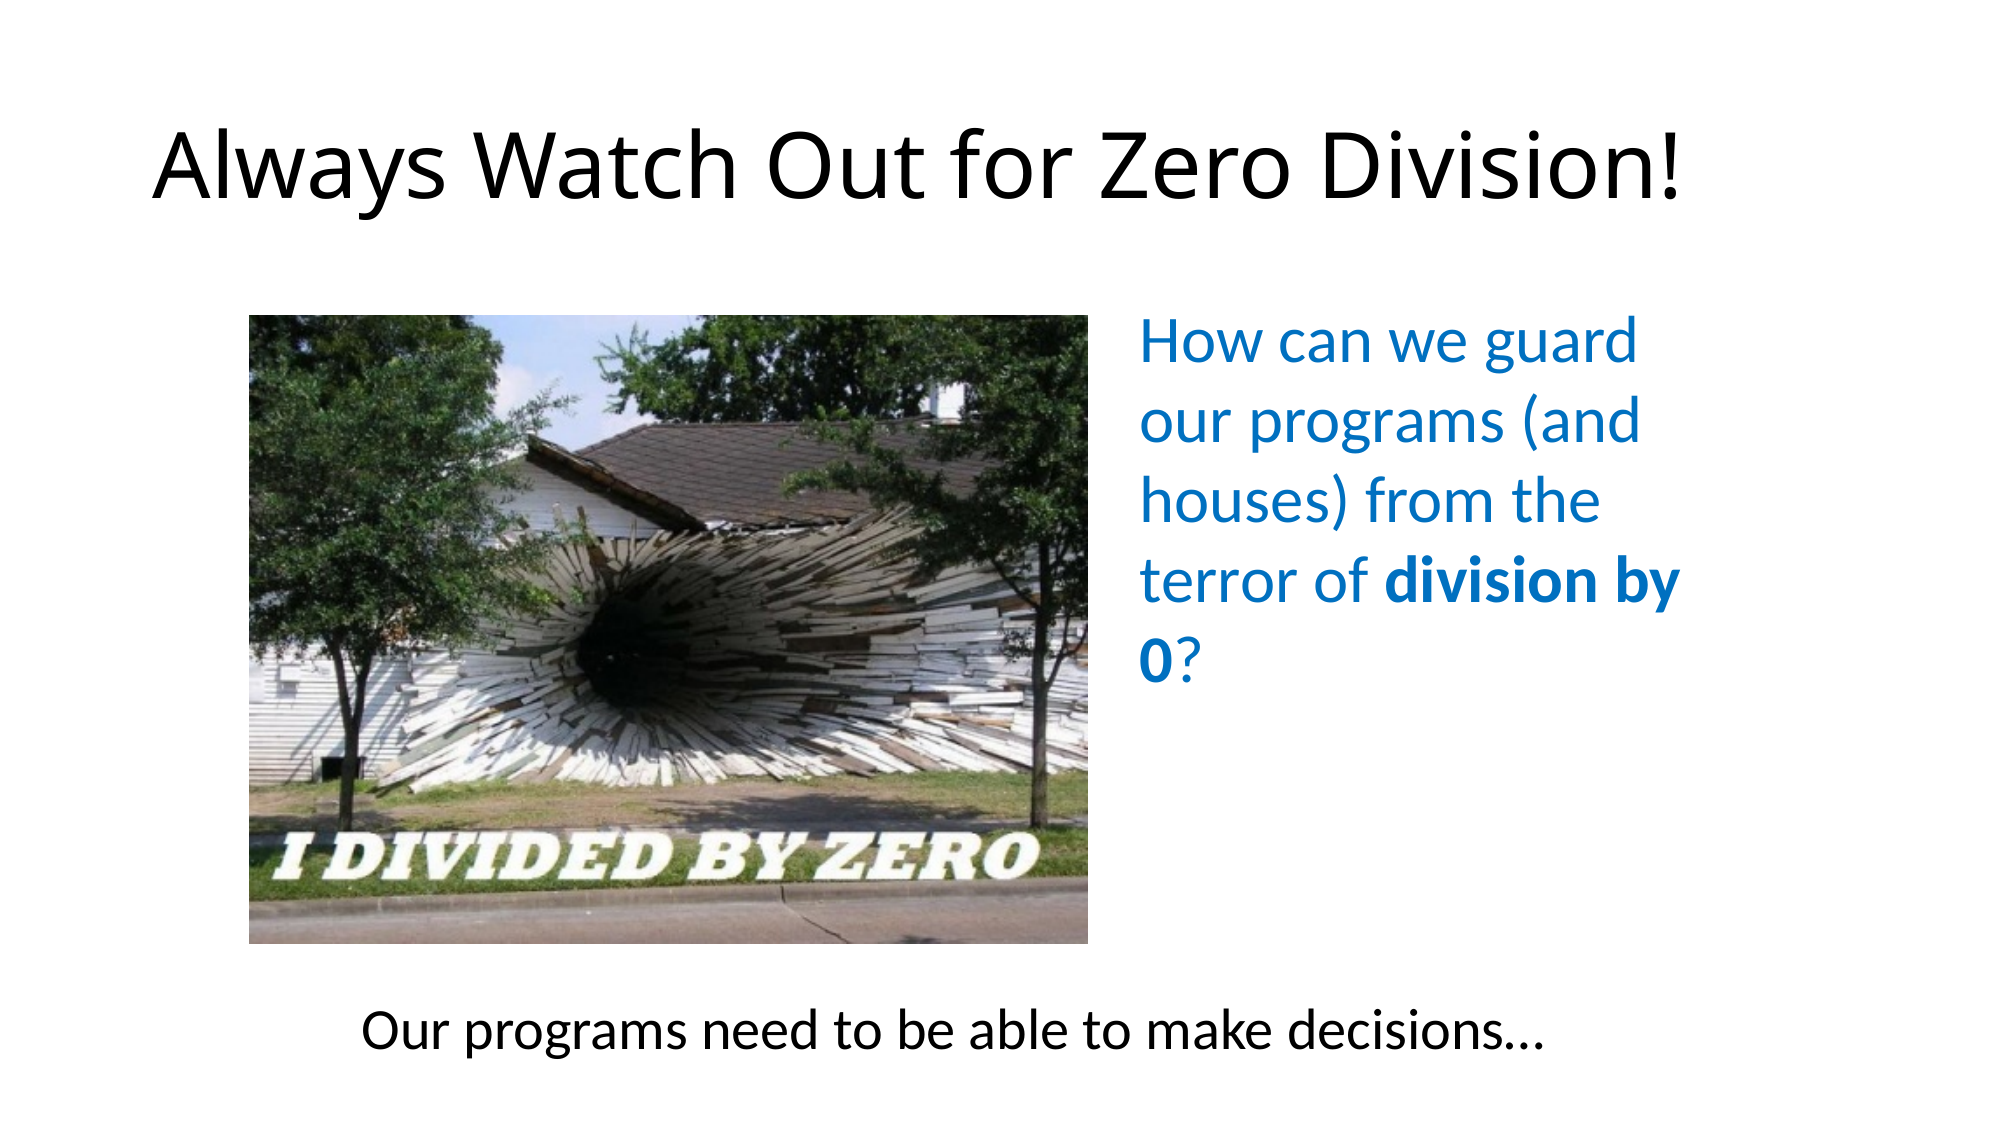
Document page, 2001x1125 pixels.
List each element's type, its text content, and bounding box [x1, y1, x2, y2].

text_box How can we guard our programs (and houses) from the terror of division by 0? [1124, 288, 1713, 703]
title Always Watch Out for Zero Division! [137, 59, 1863, 278]
text_box Our programs need to be able to make decisions… [346, 984, 1791, 1069]
picture [249, 315, 1088, 944]
